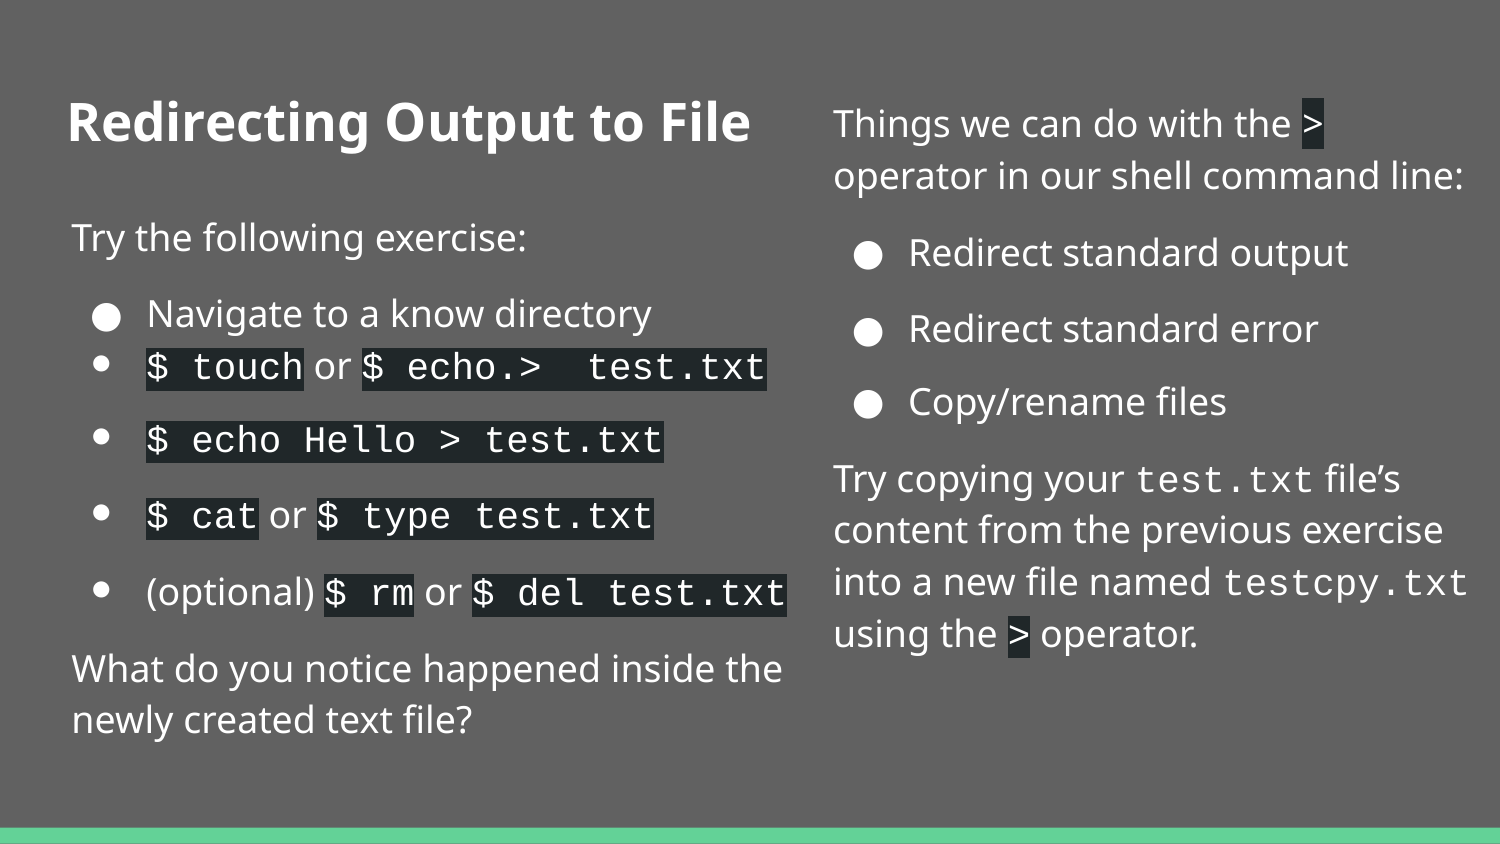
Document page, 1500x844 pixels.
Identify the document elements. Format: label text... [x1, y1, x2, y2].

title Redirecting Output to File [51, 72, 1449, 167]
list Try the following exercise: Navigate to a know directory $ touch or $ echo.> test.txt $ echo Hello > test.txt $ cat or $ type test.txt (optional) $ rm or $ del test.txt What do you notice happened inside the newly created text file? [56, 191, 838, 794]
list Things we can do with the > operator in our shell command line: Redirect standard output Redirect standard error Copy/rename files Try copying your test.txt file’s content from the previous exercise into a new file named testcpy.txt using the > operator. [818, 78, 1500, 766]
